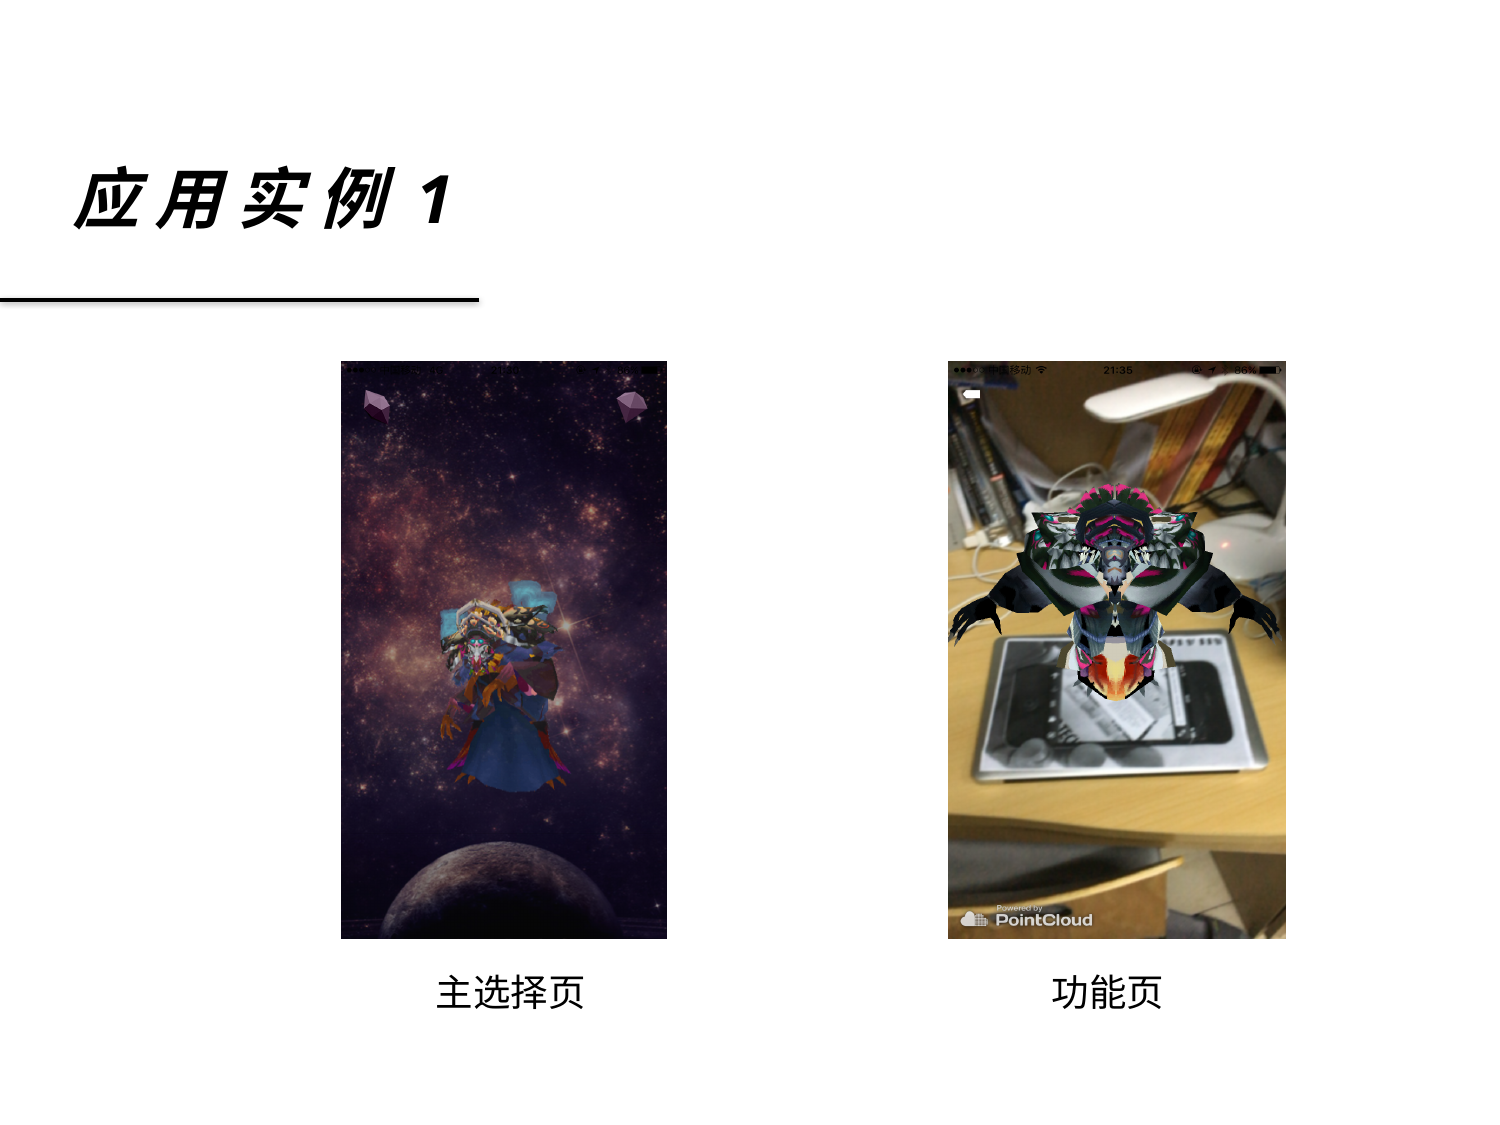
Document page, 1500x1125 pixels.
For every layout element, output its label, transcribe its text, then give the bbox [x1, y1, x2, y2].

text_box 应 用 实 例 1 [57, 149, 583, 245]
text_box 功能页 [996, 961, 1220, 1021]
picture [341, 361, 667, 940]
text_box 主选择页 [399, 961, 623, 1021]
picture [948, 361, 1286, 940]
